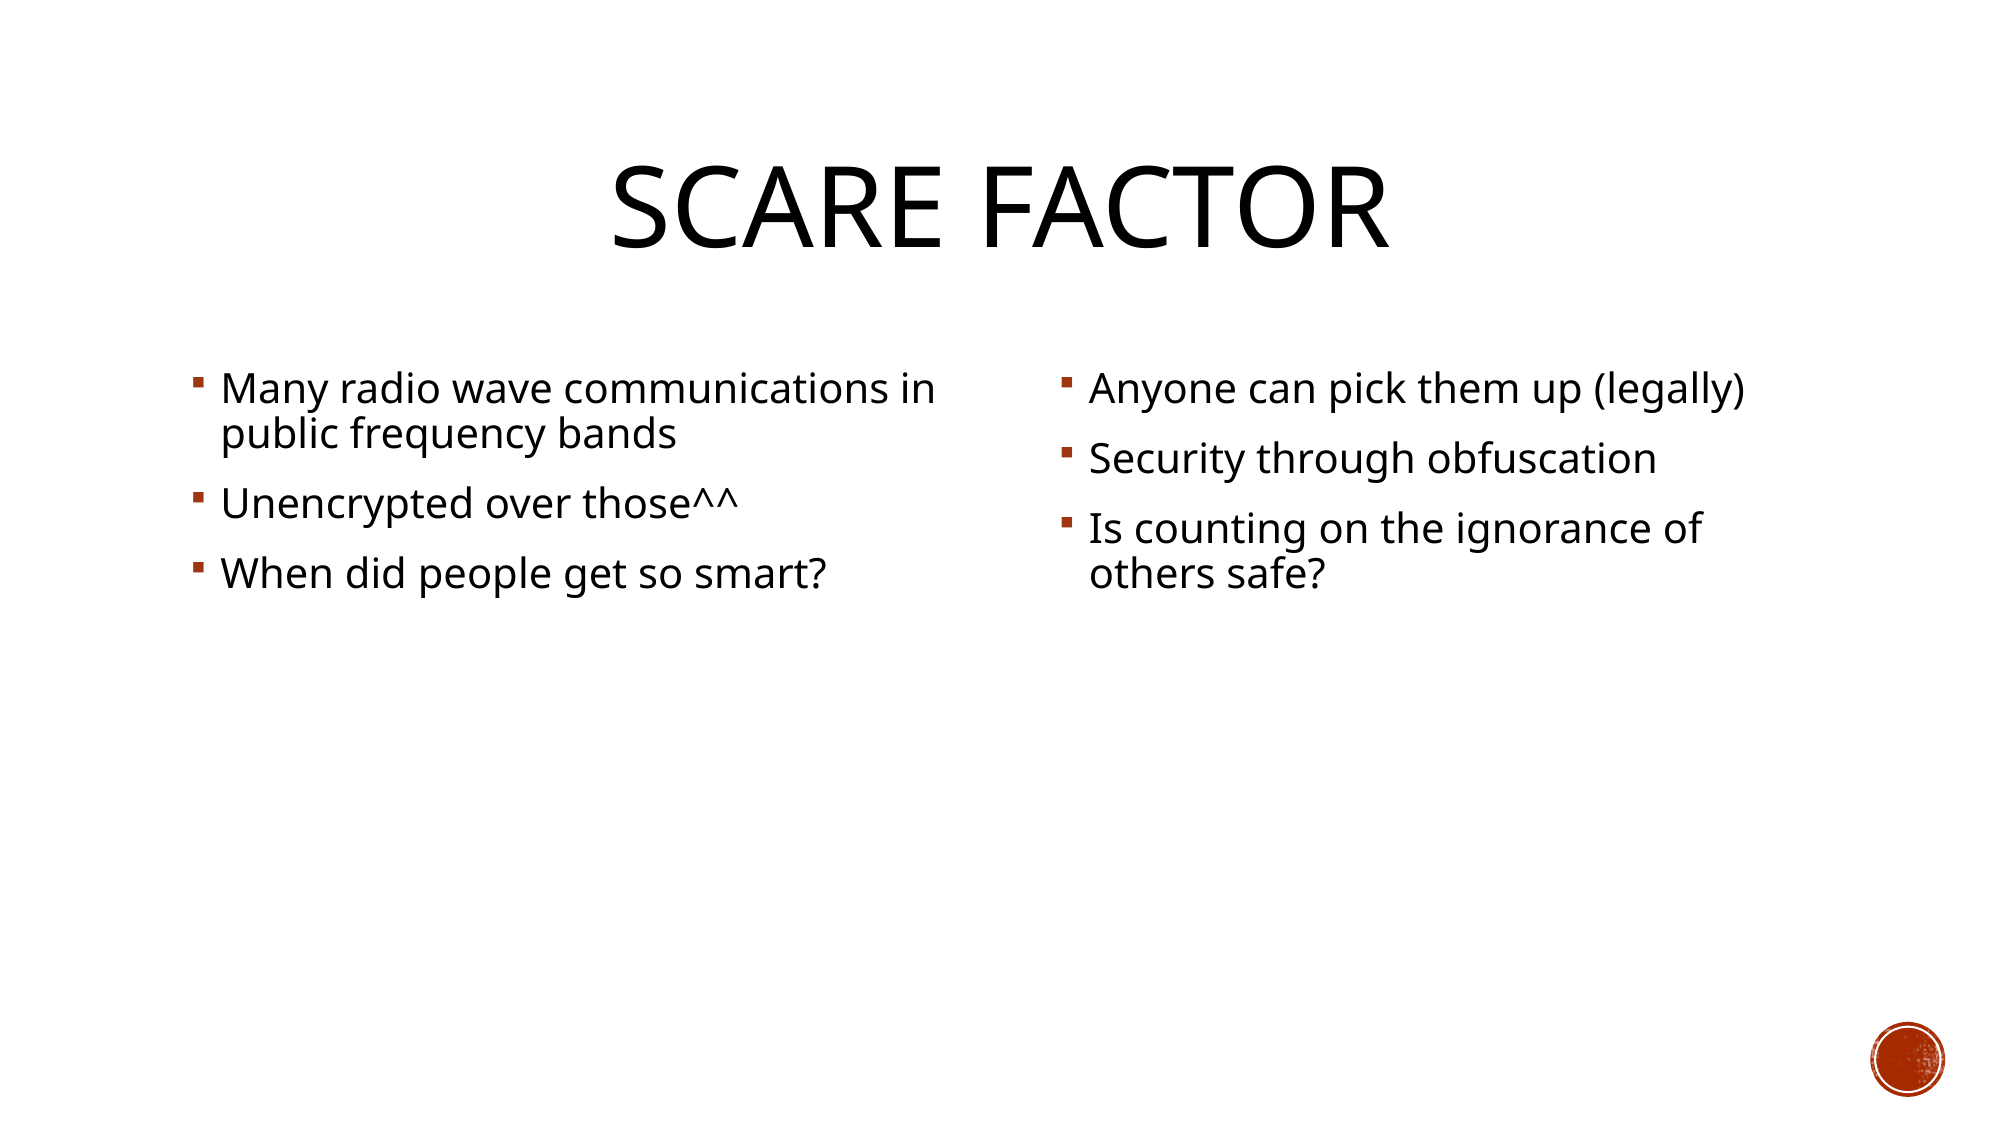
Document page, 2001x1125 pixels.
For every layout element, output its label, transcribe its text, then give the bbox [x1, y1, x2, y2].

title Scare factor [175, 79, 1826, 344]
list Many radio wave communications in public frequency bands Unencrypted over those^^ When did people get so smart? [175, 360, 956, 1013]
list Anyone can pick them up (legally) Security through obfuscation Is counting on the ignorance of others safe? [1043, 360, 1824, 1013]
